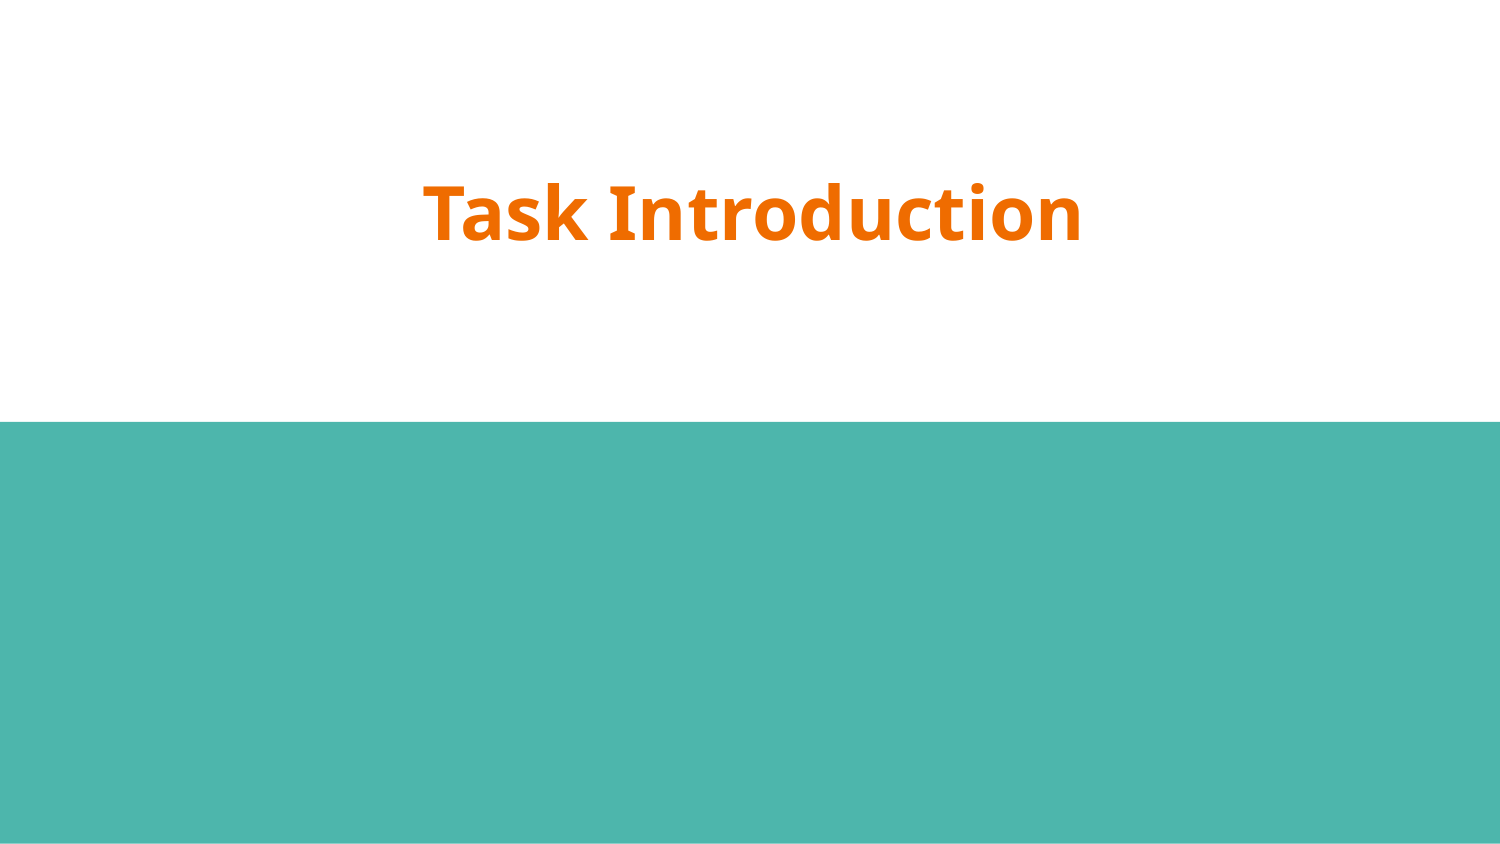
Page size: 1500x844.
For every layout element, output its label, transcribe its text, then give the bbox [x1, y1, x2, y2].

title Task Introduction [51, 133, 1458, 289]
